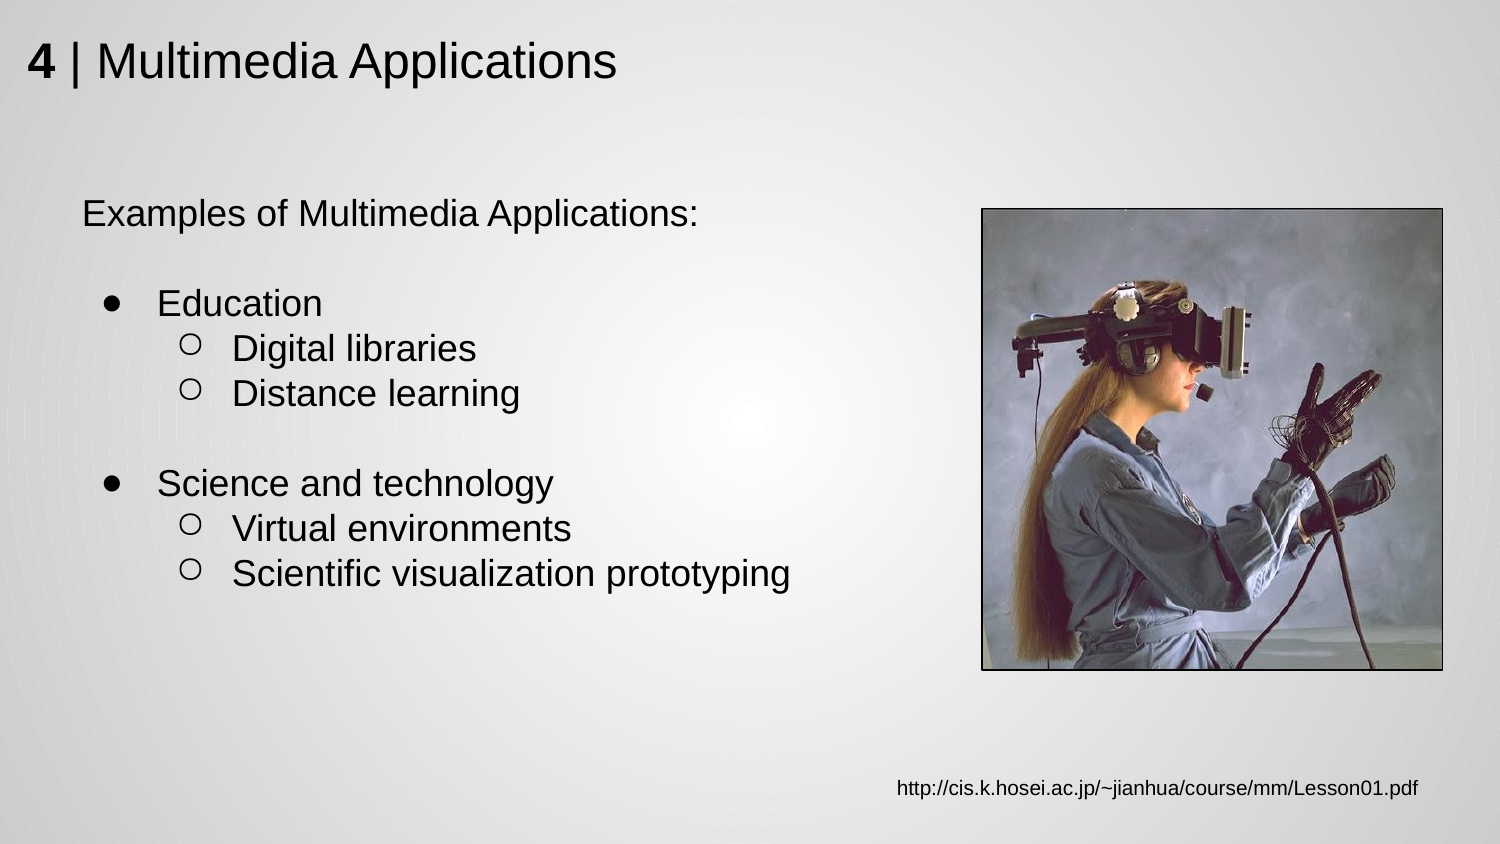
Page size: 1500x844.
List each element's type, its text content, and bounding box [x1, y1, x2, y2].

picture [982, 208, 1443, 670]
subtitle Examples of Multimedia Applications: Education Digital libraries Distance learning Science and technology Virtual environments Scientific visualization prototyping http://cis.k.hosei.ac.jp/~jianhua/course/mm/Lesson01.pdf [66, 174, 1434, 776]
text_box 4 | Multimedia Applications [12, 14, 1296, 104]
